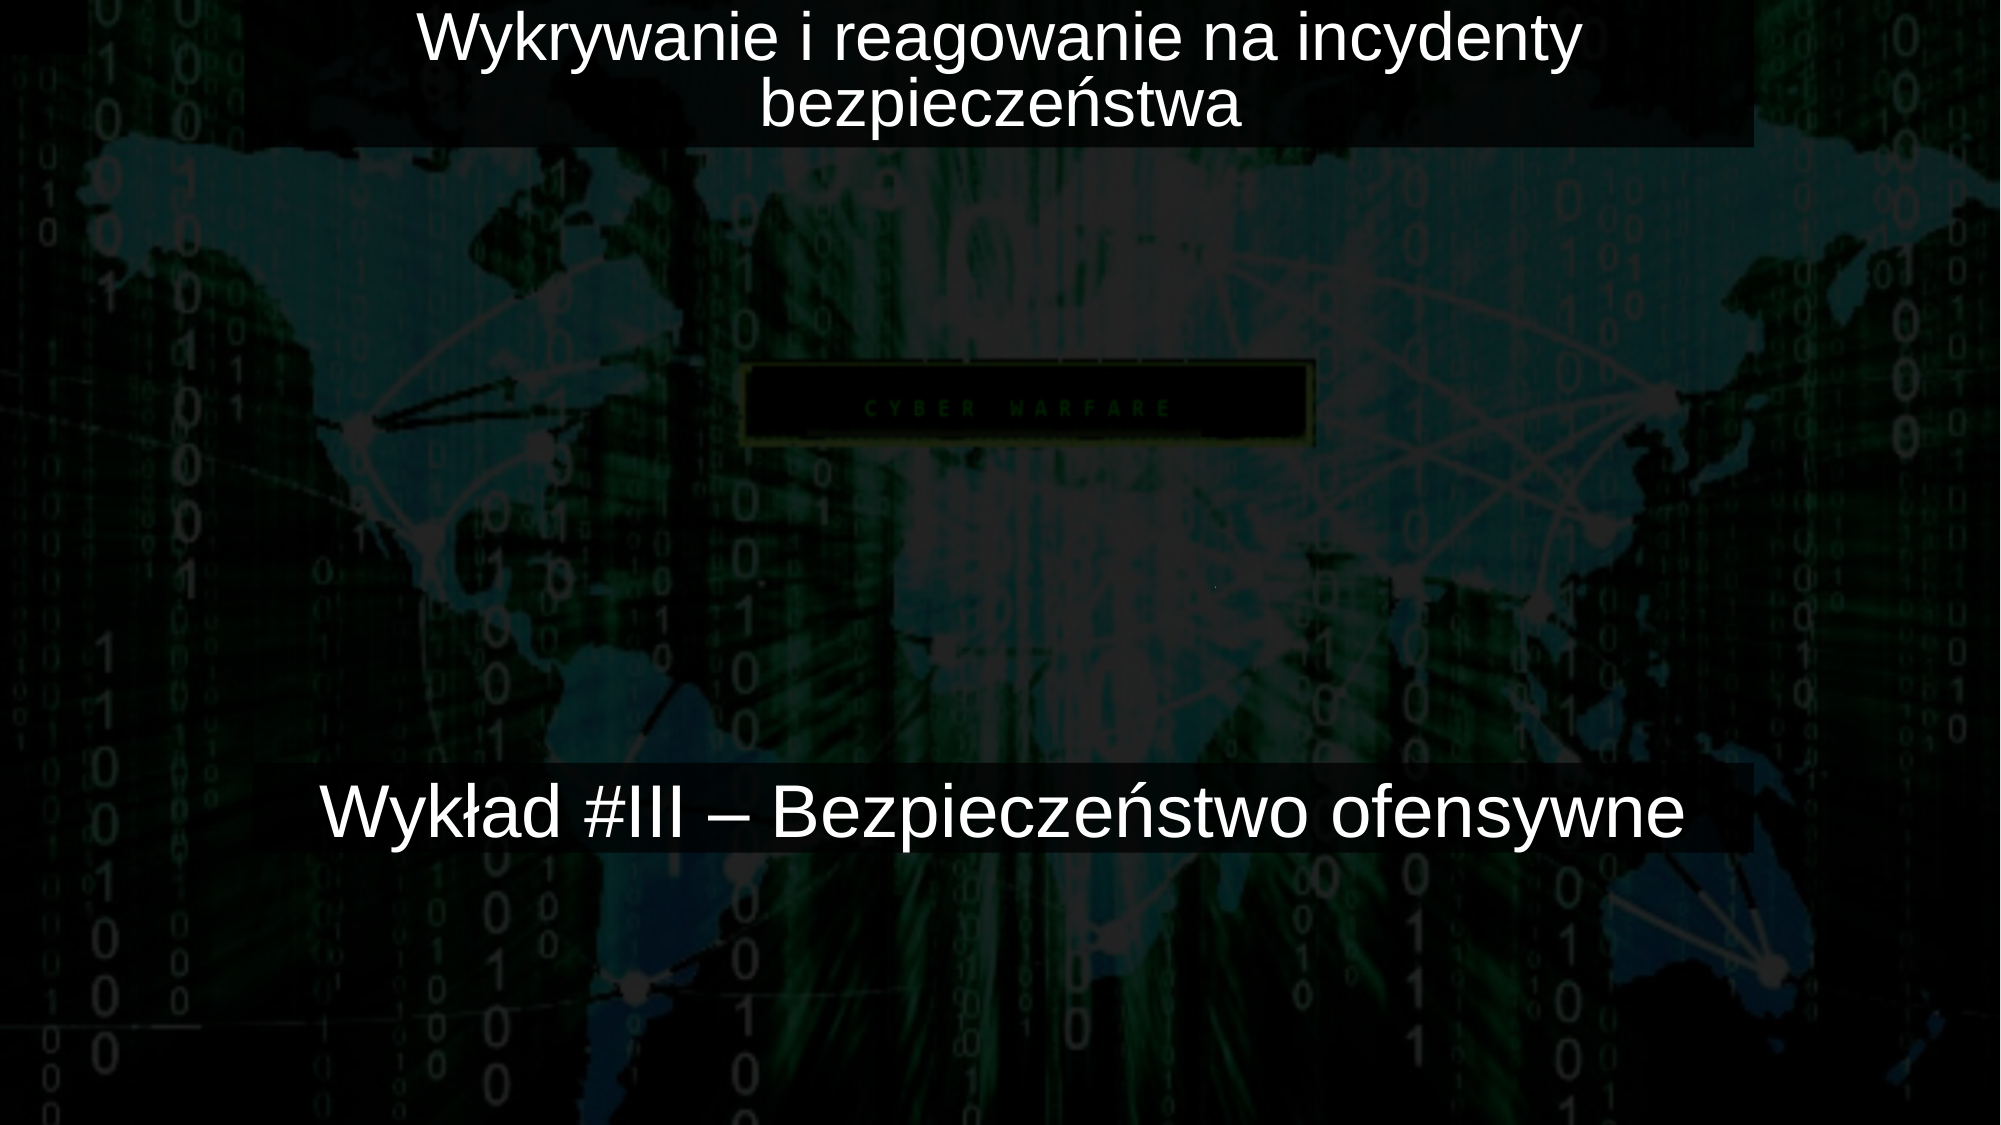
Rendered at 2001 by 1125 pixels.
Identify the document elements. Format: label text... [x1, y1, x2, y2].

text_box Wykład #III – Bezpieczeństwo ofensywne [252, 762, 1754, 853]
picture [0, 0, 2001, 1125]
title Wykrywanie i reagowanie na incydenty bezpieczeństwa [244, 0, 1754, 148]
text_box ' [1213, 584, 1218, 595]
